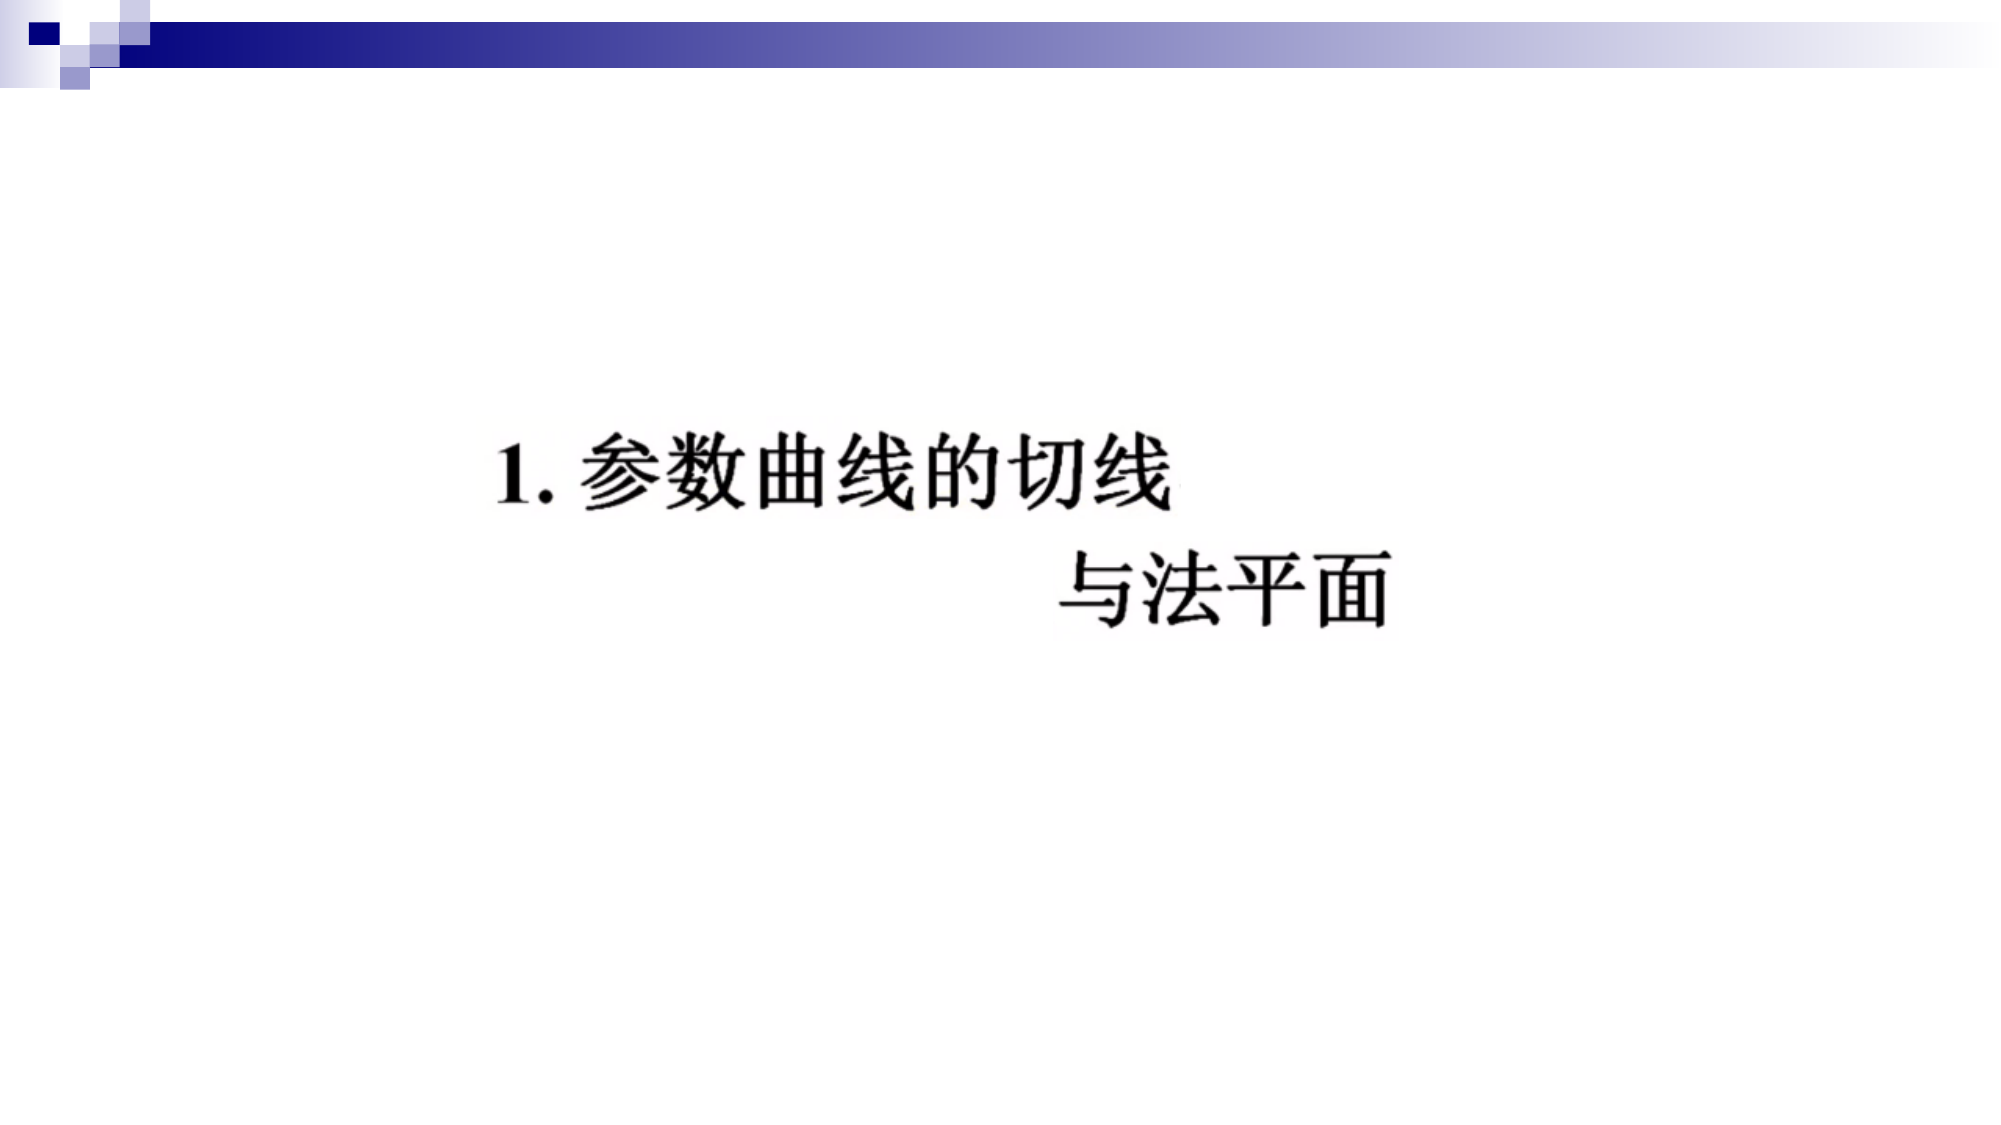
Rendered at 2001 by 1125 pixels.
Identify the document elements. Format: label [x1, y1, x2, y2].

picture [1053, 541, 1399, 642]
picture [476, 415, 1181, 519]
